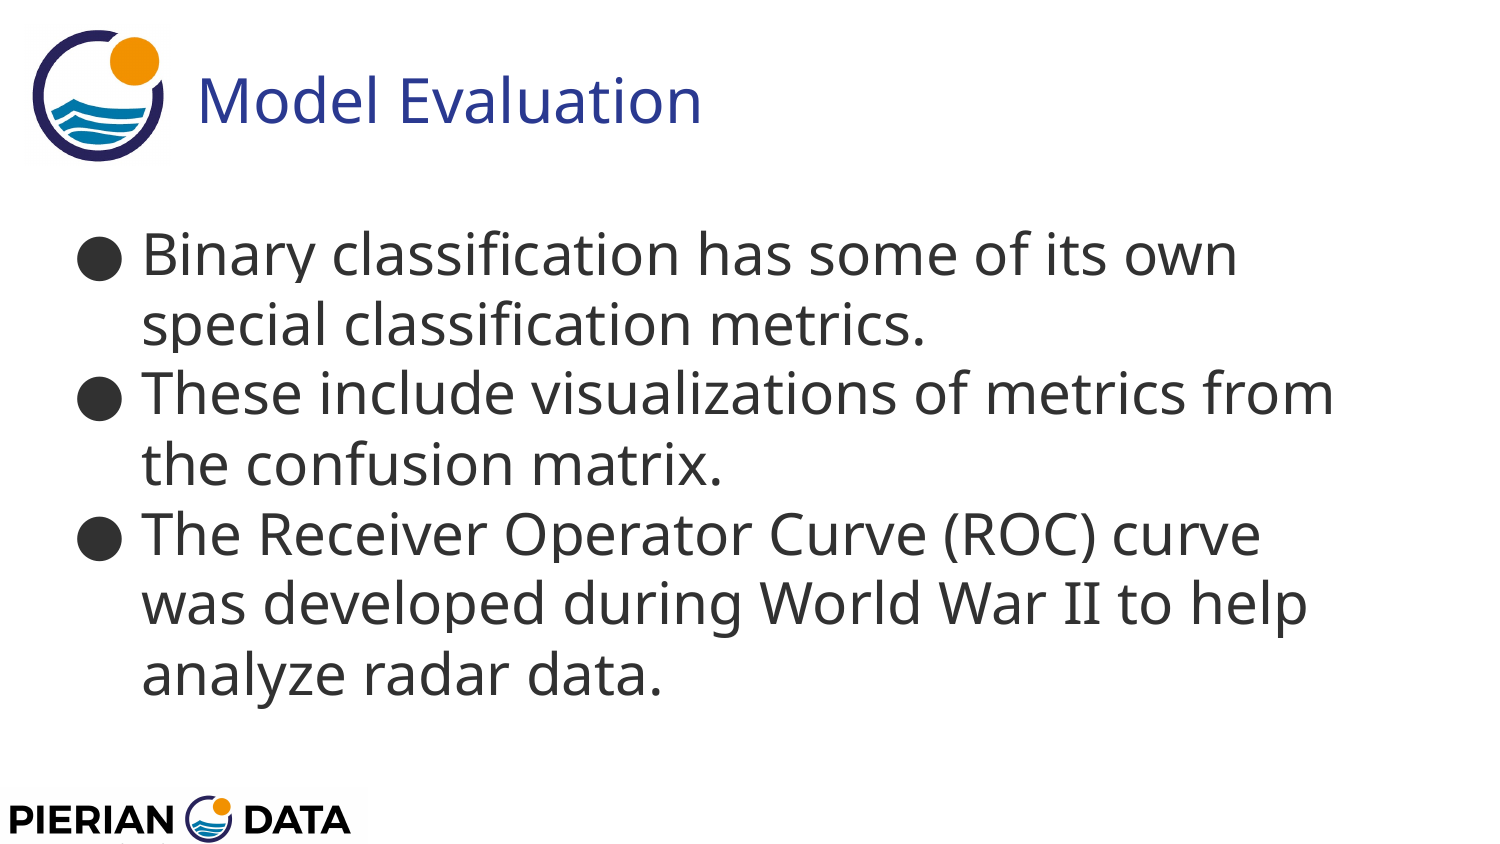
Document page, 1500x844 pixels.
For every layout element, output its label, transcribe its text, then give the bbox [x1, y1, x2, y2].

text_box [176, 34, 1330, 157]
text_box Binary classification has some of its own special classification metrics. These include visualizations of metrics from the confusion matrix. The Receiver Operator Curve (ROC) curve was developed during World War II to help analyze radar data. [51, 201, 1376, 750]
picture [0, 787, 368, 844]
text_box Model Evaluation [181, 45, 1500, 146]
picture [24, 24, 172, 167]
